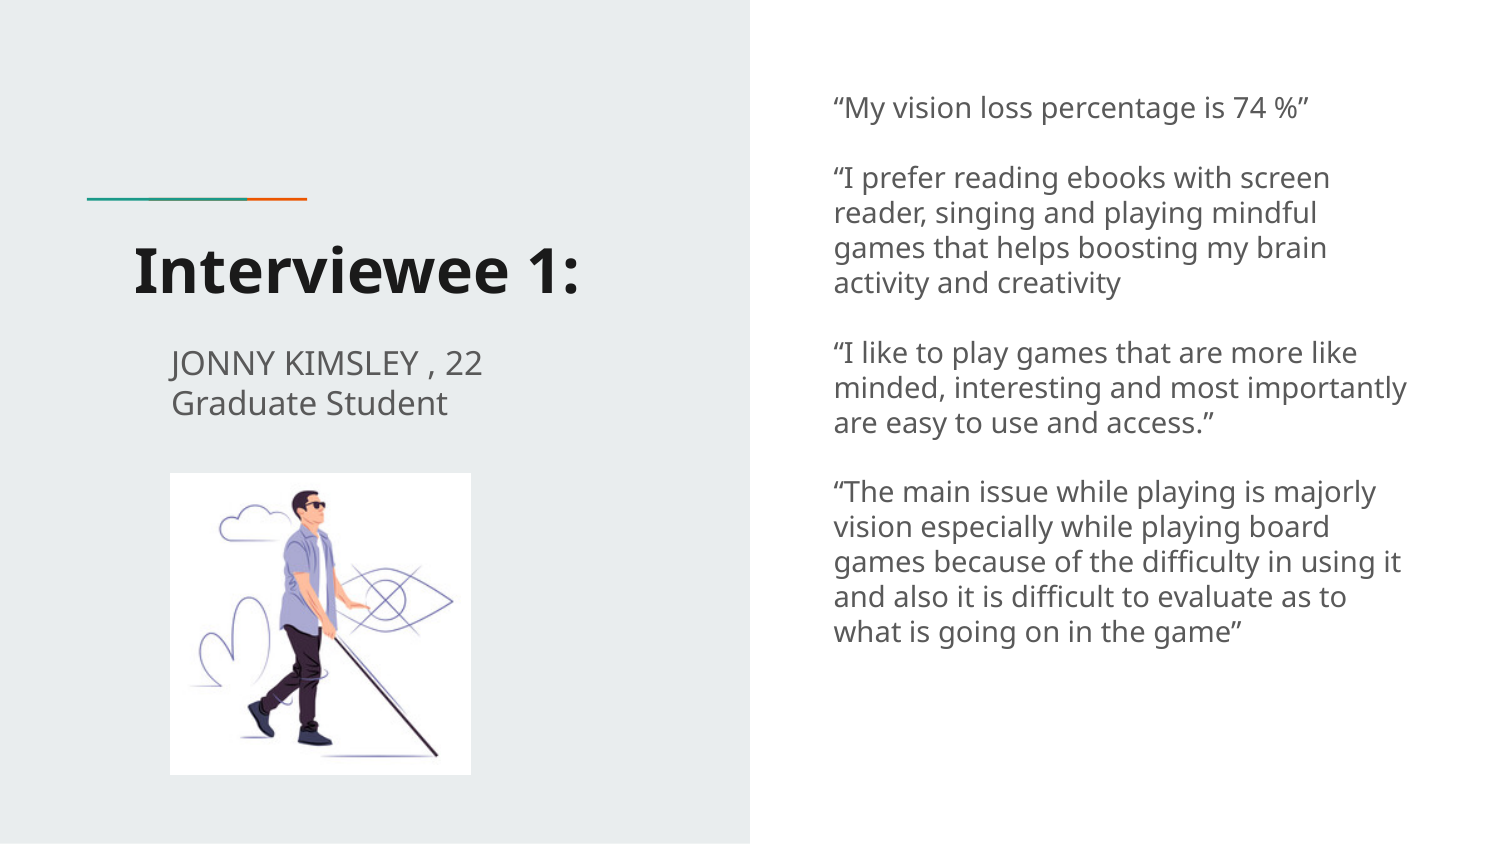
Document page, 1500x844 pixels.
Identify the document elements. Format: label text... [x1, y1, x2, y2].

title Interviewee 1: [119, 216, 662, 494]
list “My vision loss percentage is 74 %” “I prefer reading ebooks with screen reader, singing and playing mindful games that helps boosting my brain activity and creativity “I like to play games that are more like minded, interesting and most importantly are easy to use and access.” “The main issue while playing is majorly vision especially while playing board games because of the difficulty in using it and also it is difficult to evaluate as to what is going on in the game” [818, 74, 1428, 844]
subtitle JONNY KIMSLEY , 22 Graduate Student [85, 327, 628, 452]
picture [169, 473, 471, 775]
